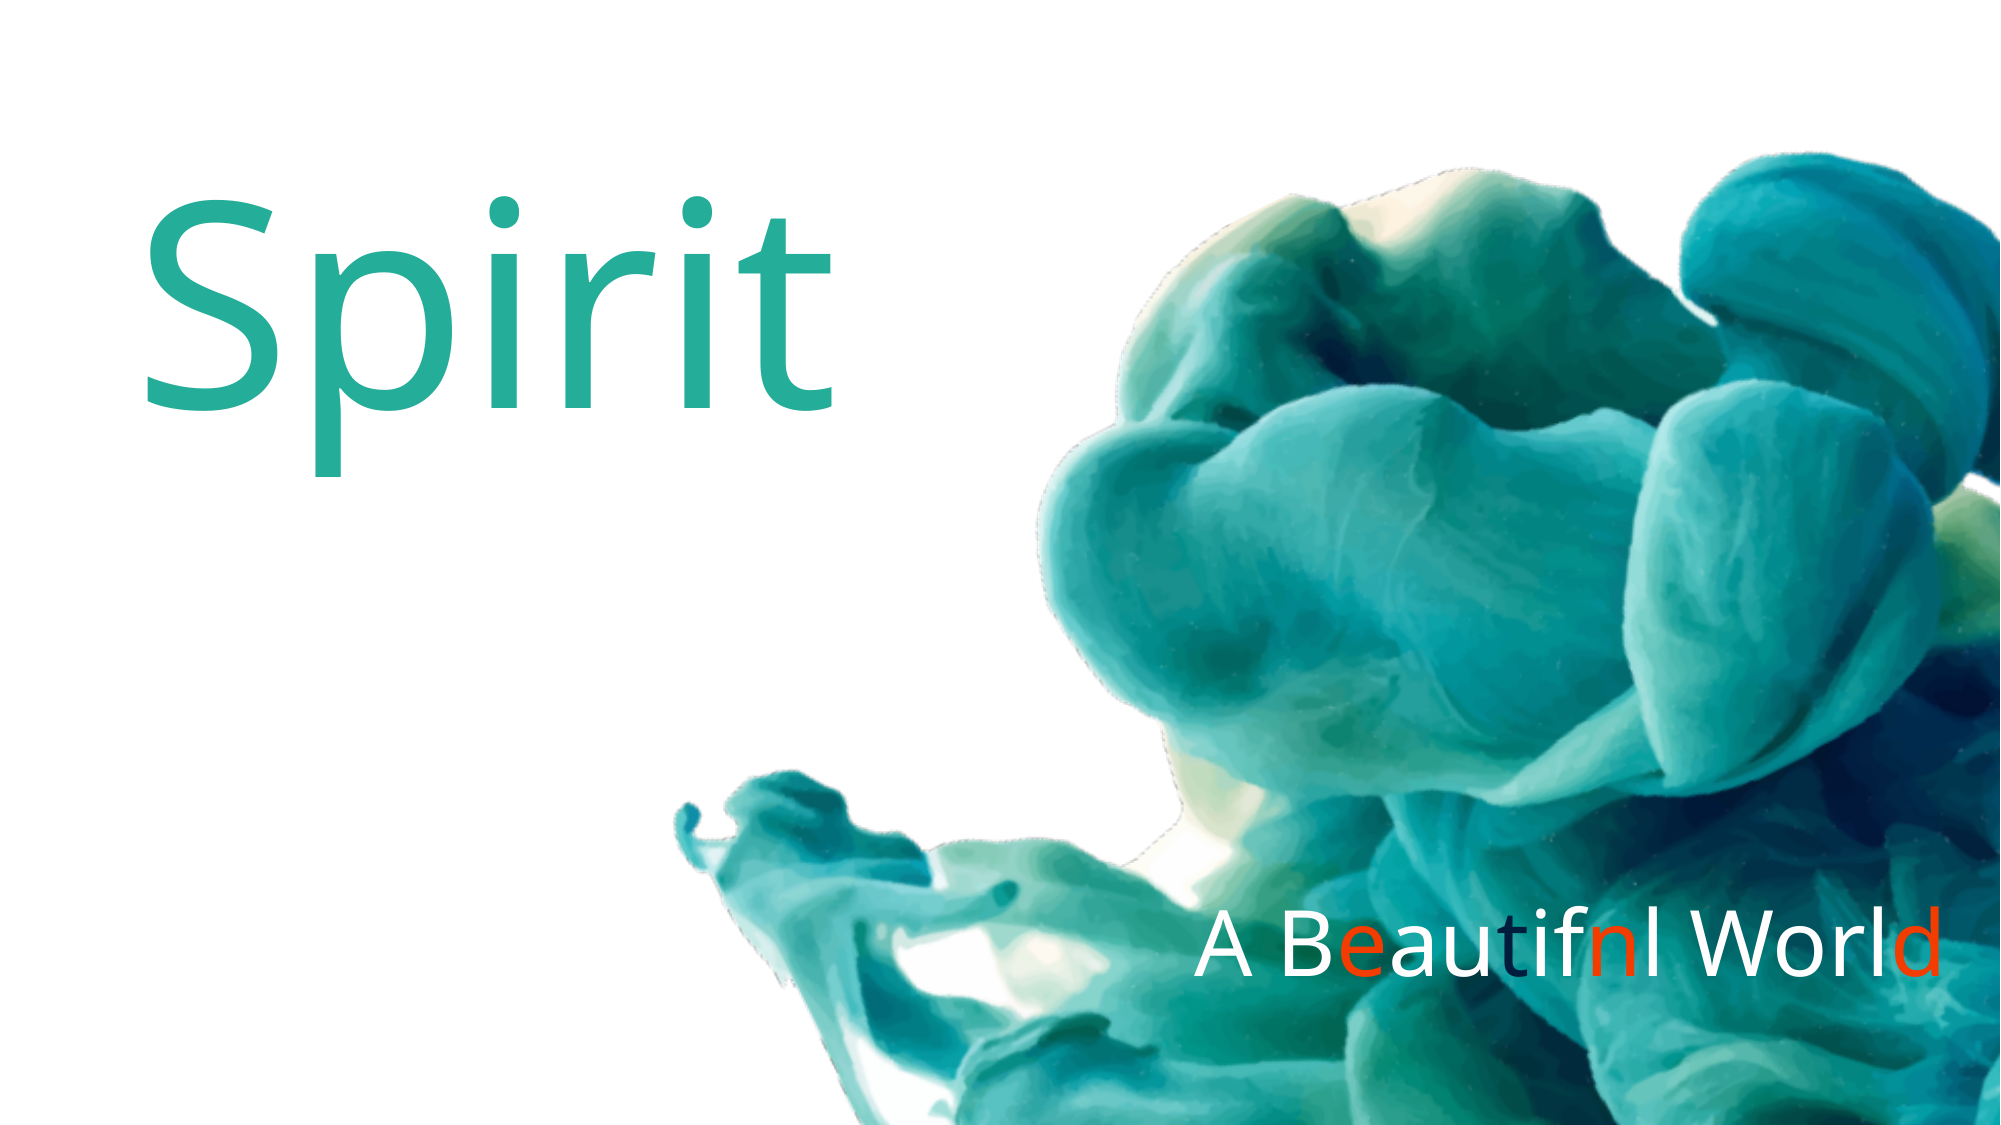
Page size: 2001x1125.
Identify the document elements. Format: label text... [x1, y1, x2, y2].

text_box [1172, 715, 1969, 1079]
text_box Spirit [118, 113, 854, 474]
